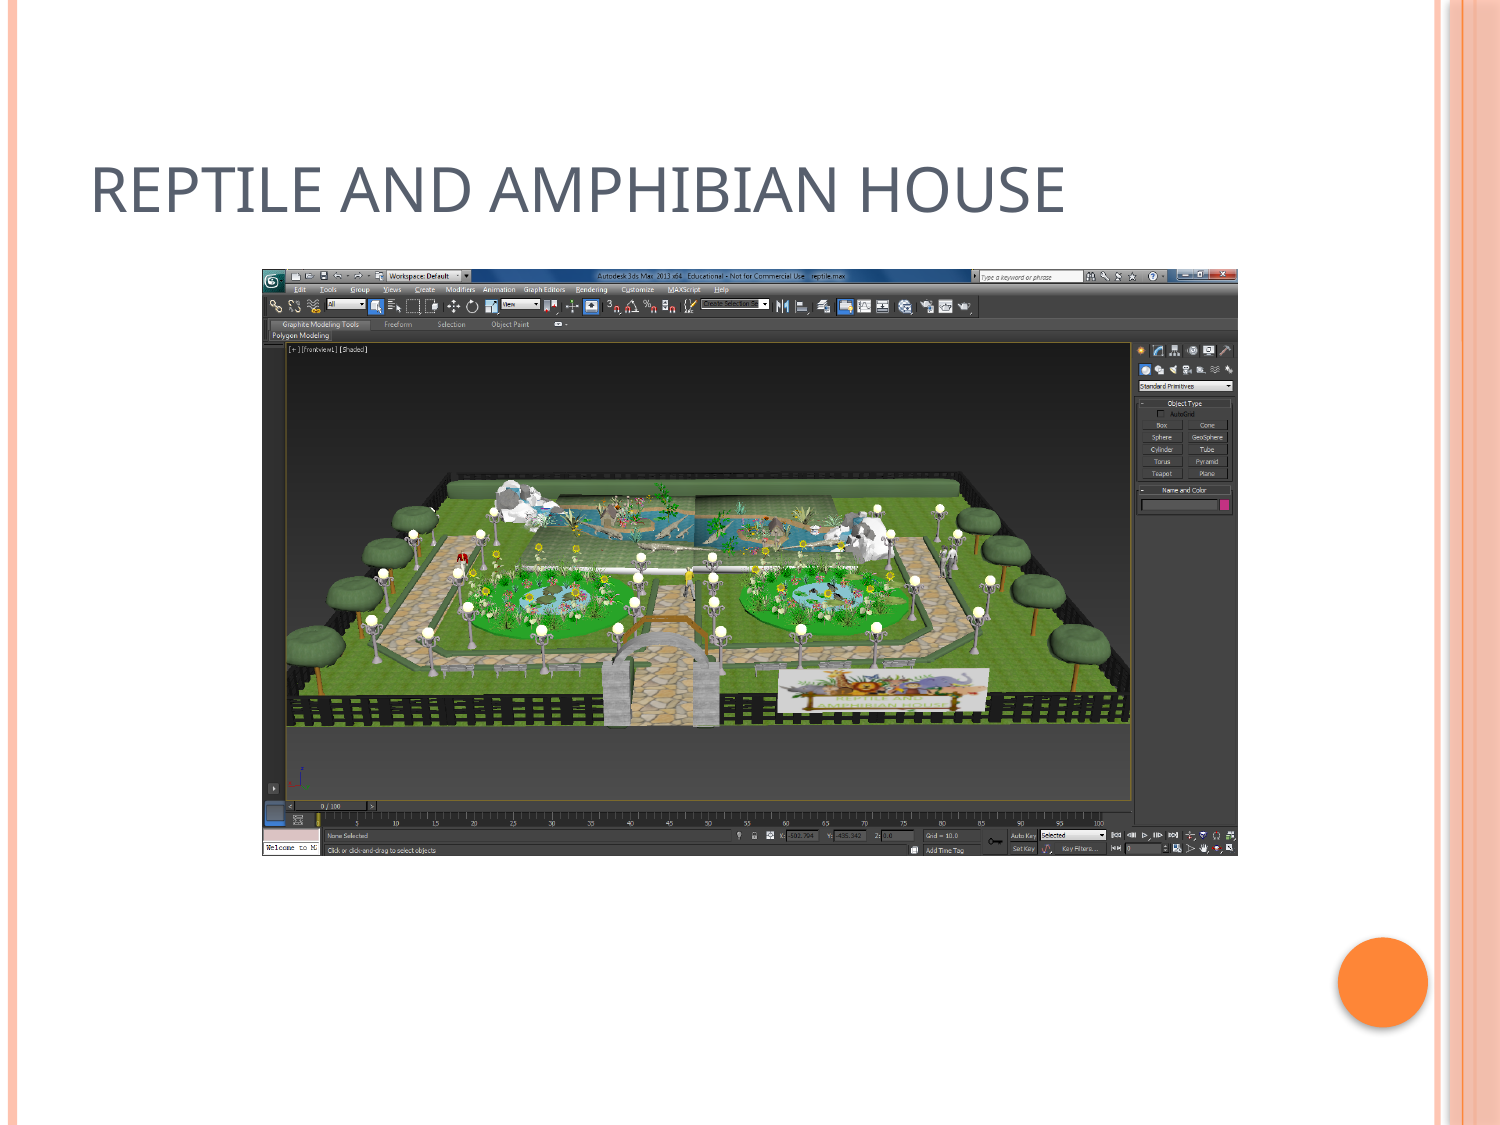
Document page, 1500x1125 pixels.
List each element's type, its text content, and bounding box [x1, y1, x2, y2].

picture [261, 268, 1238, 857]
title REPTILE AND AMPHIBIAN HOUSE [75, 45, 1300, 233]
